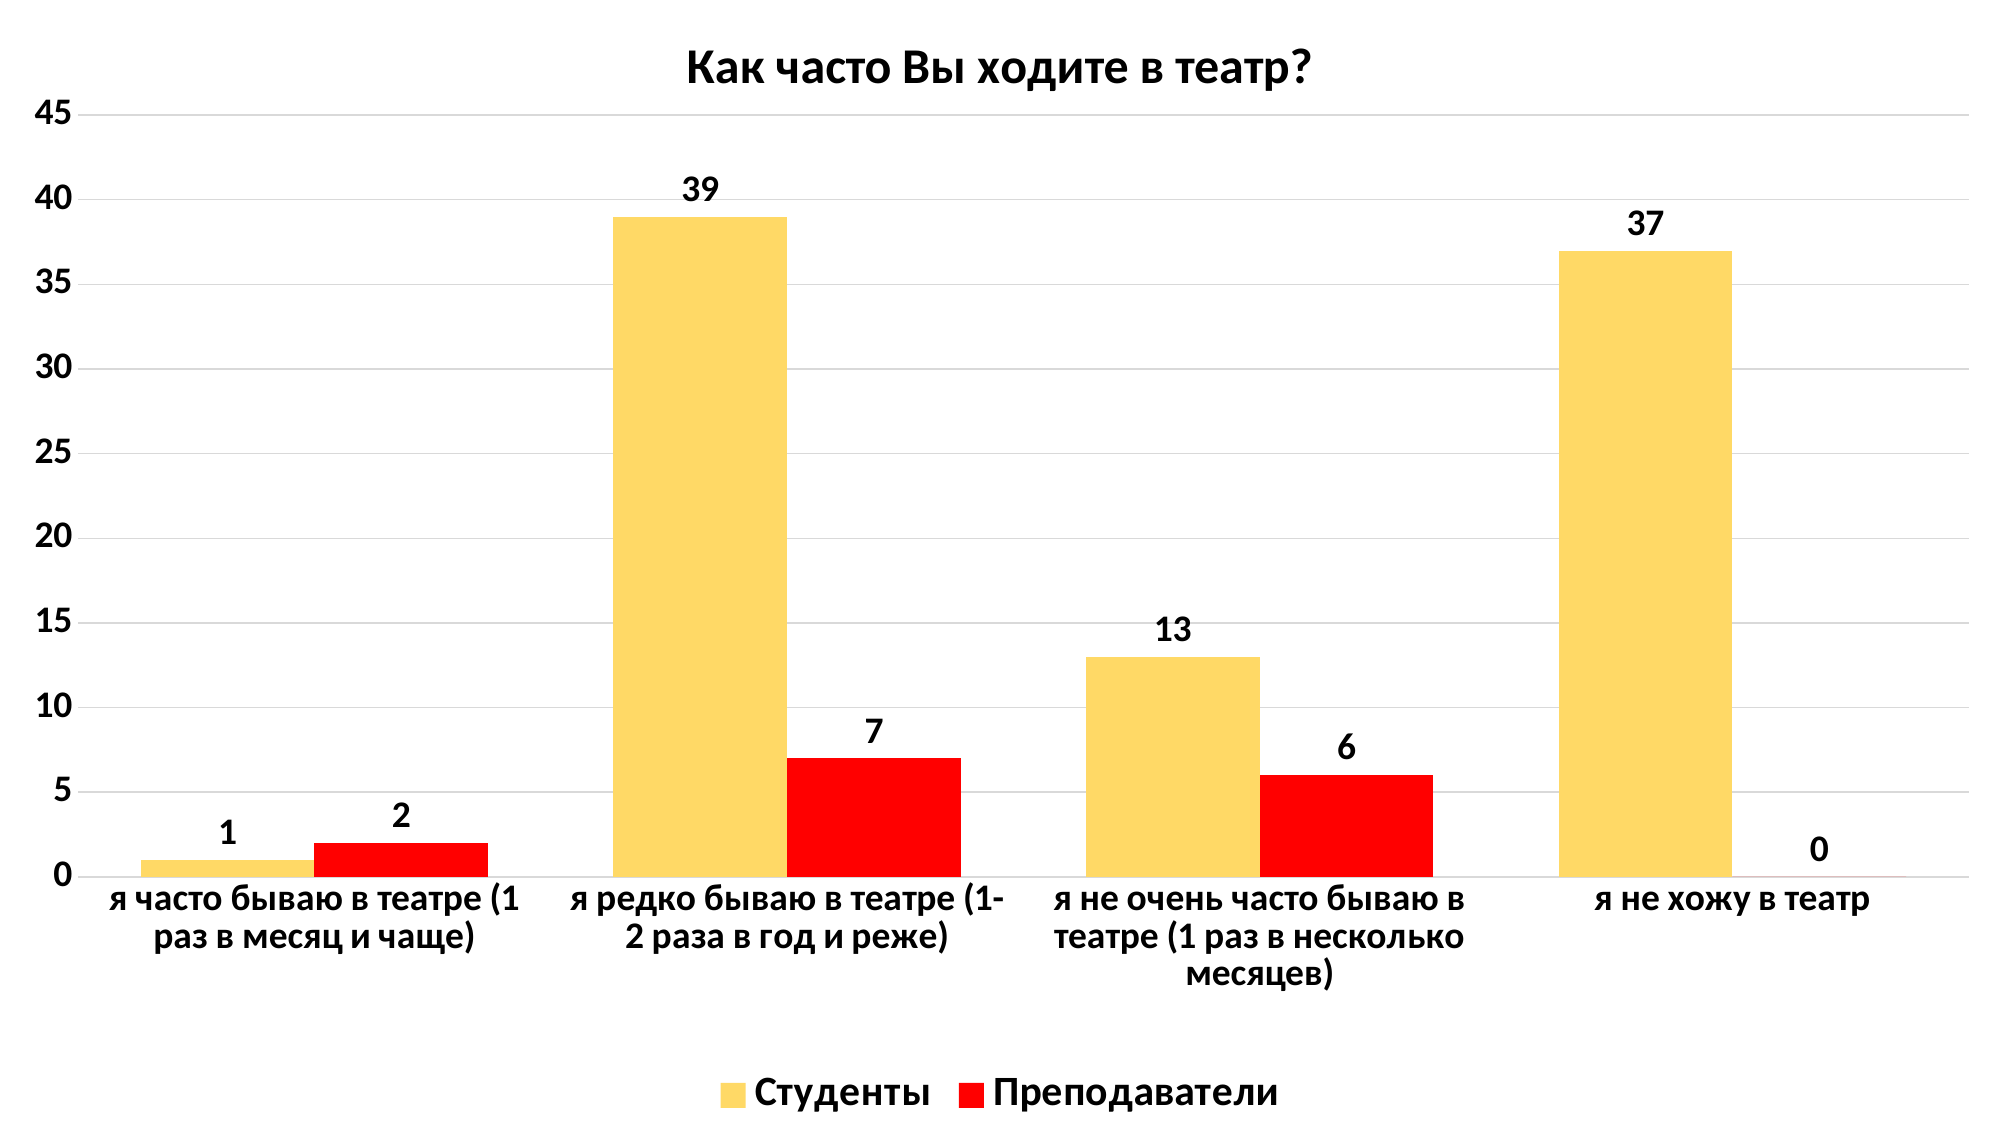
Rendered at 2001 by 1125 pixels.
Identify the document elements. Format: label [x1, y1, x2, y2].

chart [0, 0, 2000, 1125]
